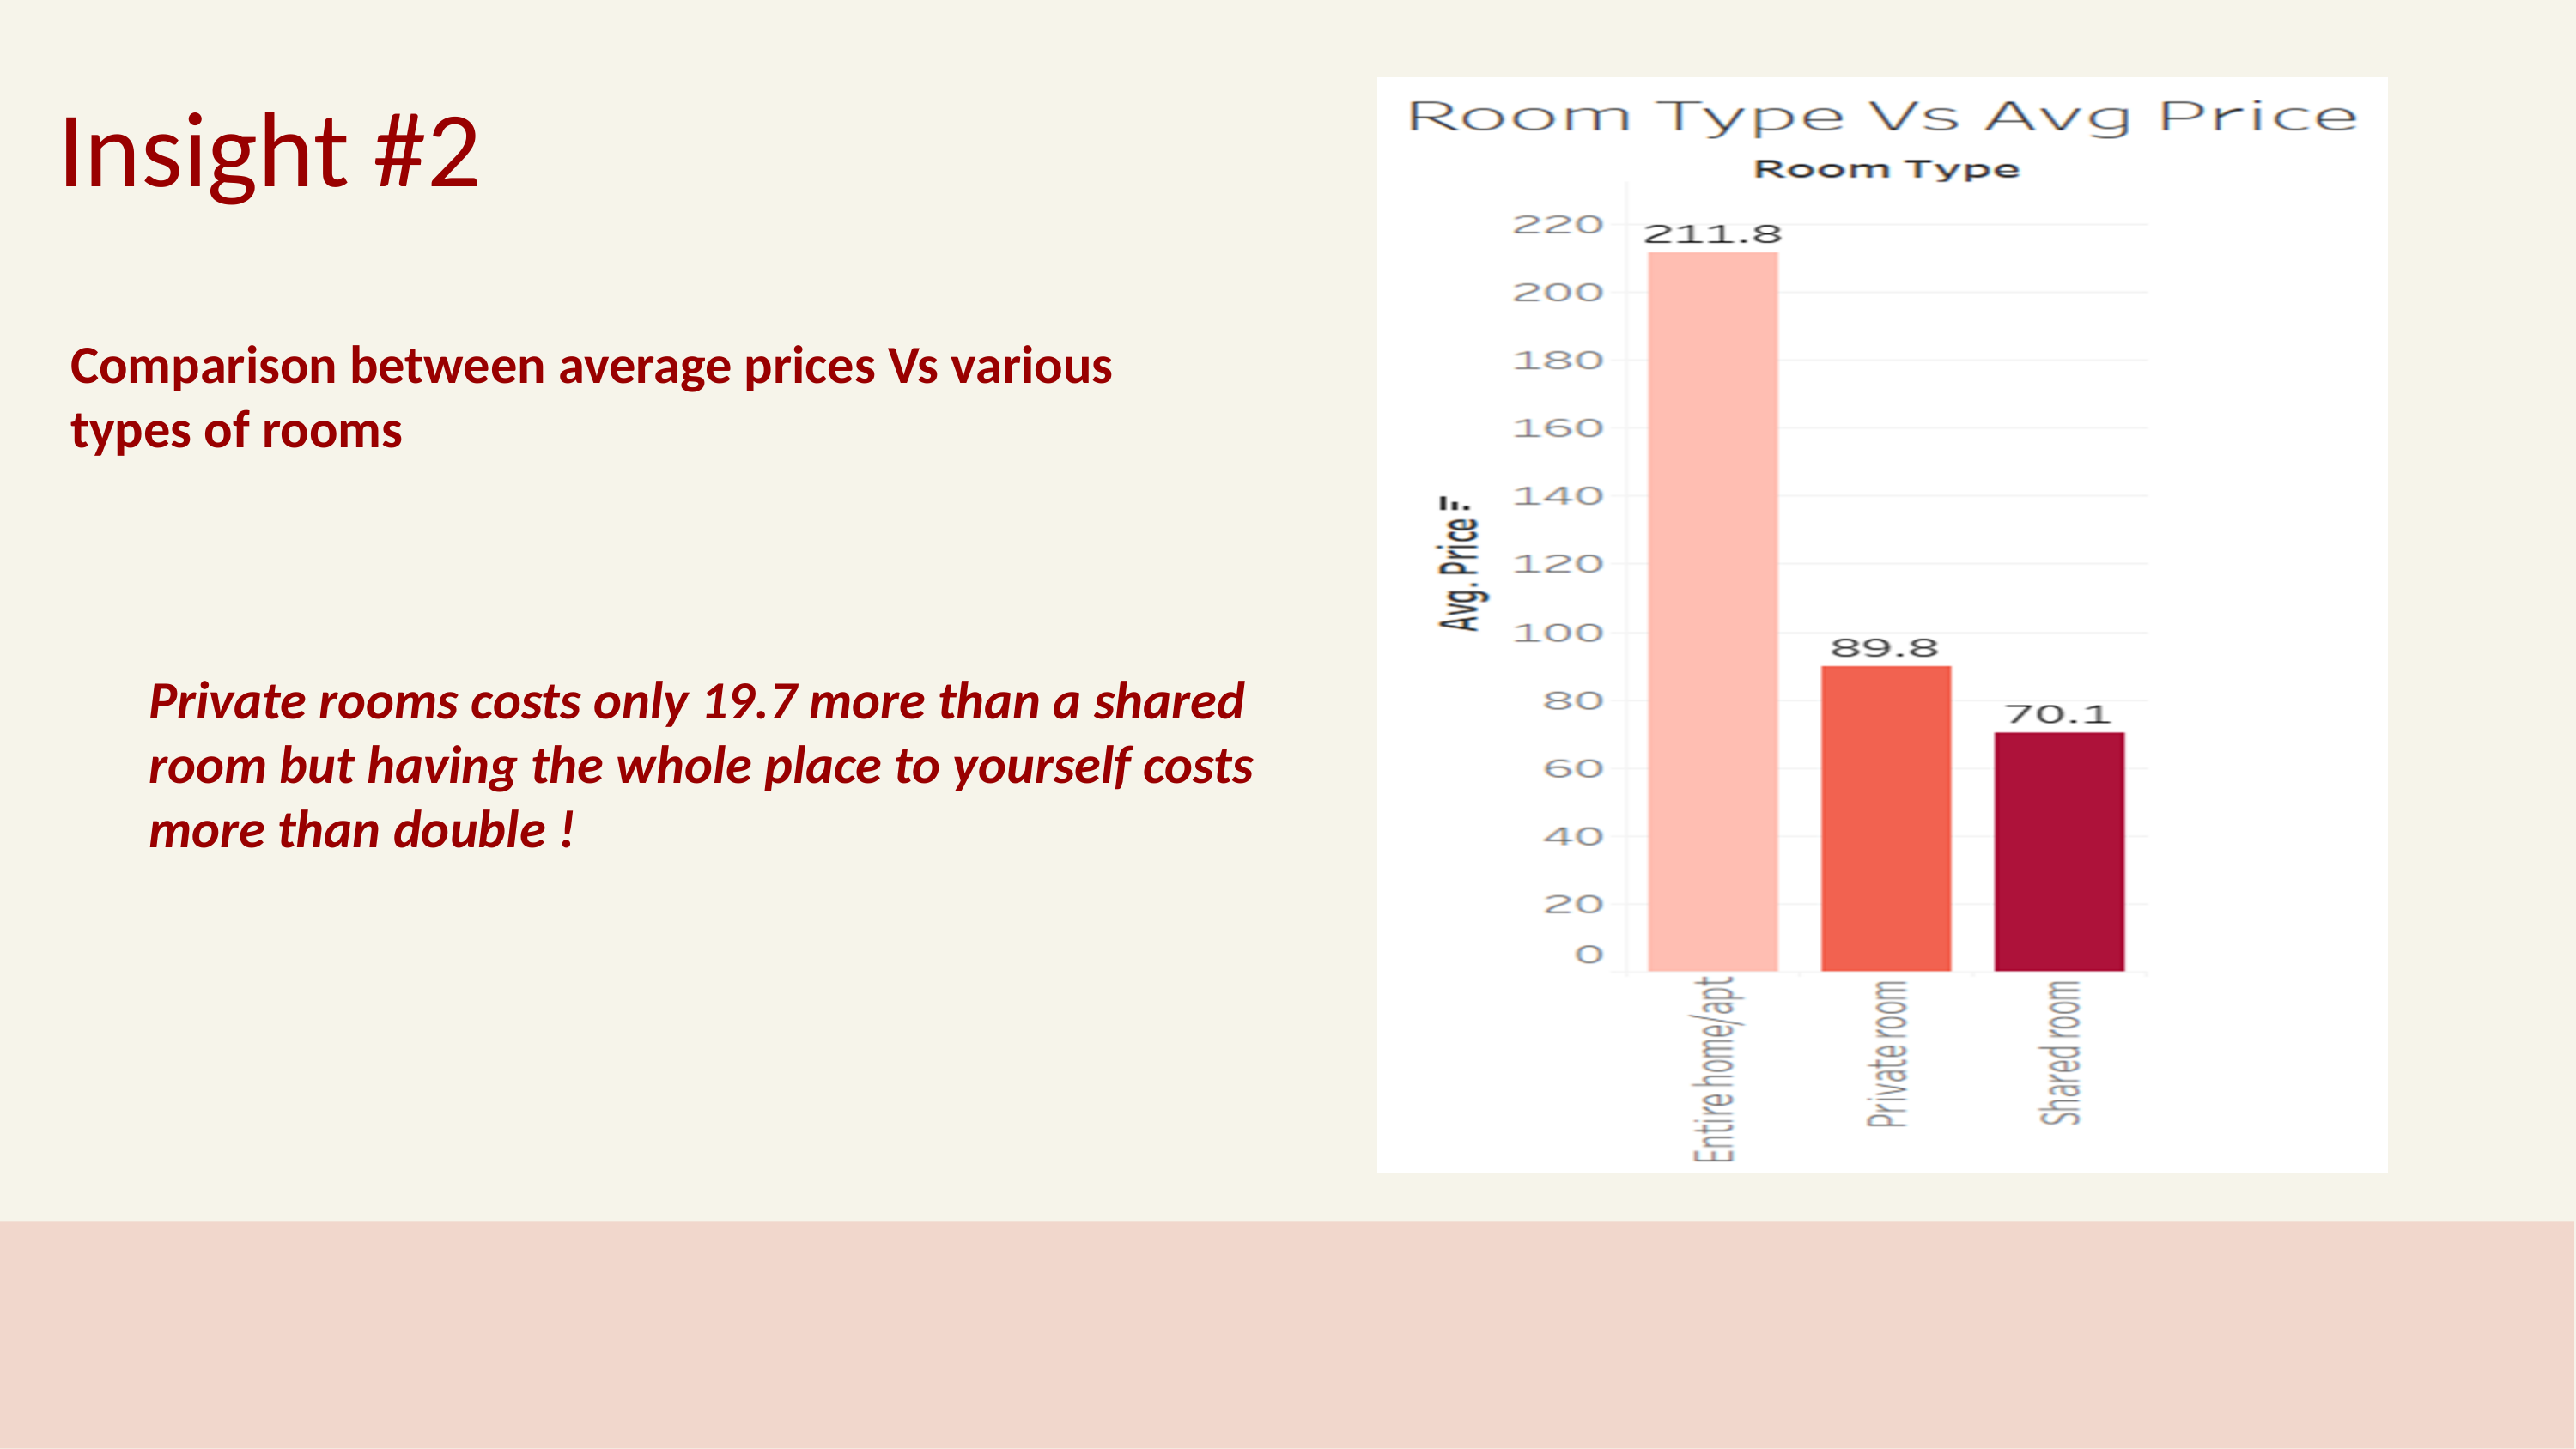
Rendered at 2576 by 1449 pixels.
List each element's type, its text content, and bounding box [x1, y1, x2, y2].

text_box Private rooms costs only 19.7 more than a shared room but having the whole place to yourself costs more than double ! [136, 652, 1326, 881]
text_box [0, 1221, 2574, 1449]
text_box Insight #2 [58, 53, 1013, 209]
text_box Comparison between average prices Vs various types of rooms [58, 317, 1200, 483]
picture [1376, 77, 2388, 1173]
